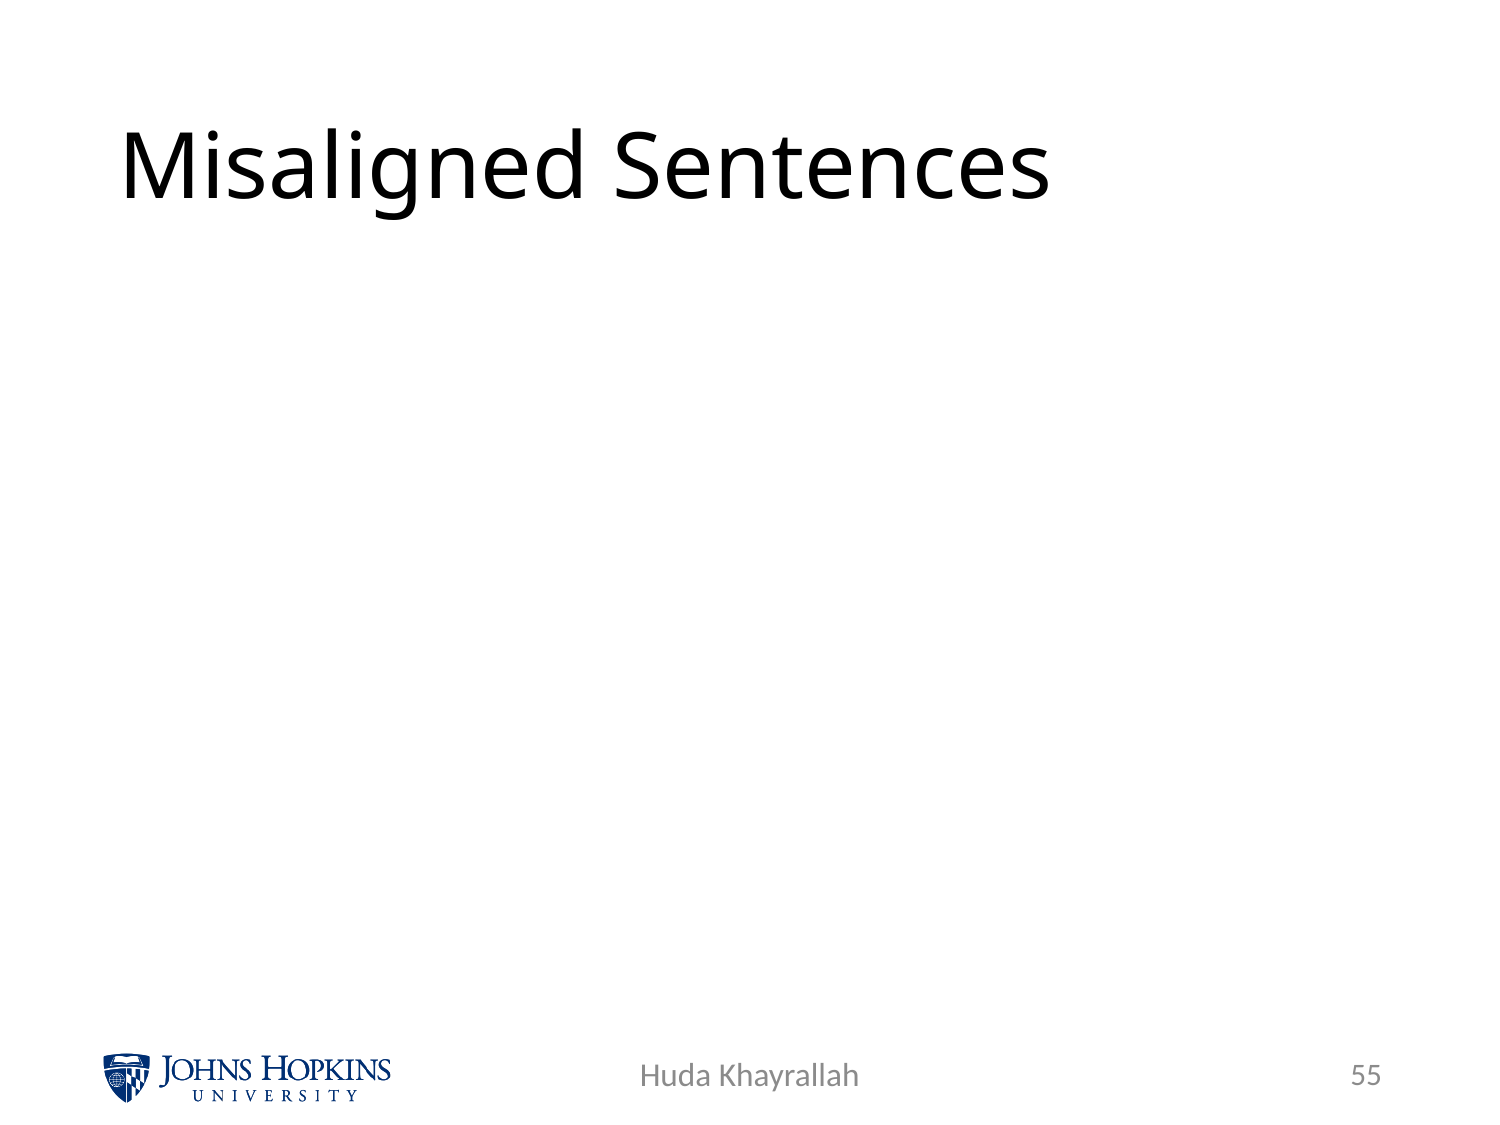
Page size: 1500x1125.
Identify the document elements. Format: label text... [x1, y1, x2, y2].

footer Huda Khayrallah [496, 1042, 1004, 1103]
title Misaligned Sentences [103, 59, 1397, 278]
slide_number 54 [1059, 1042, 1397, 1103]
